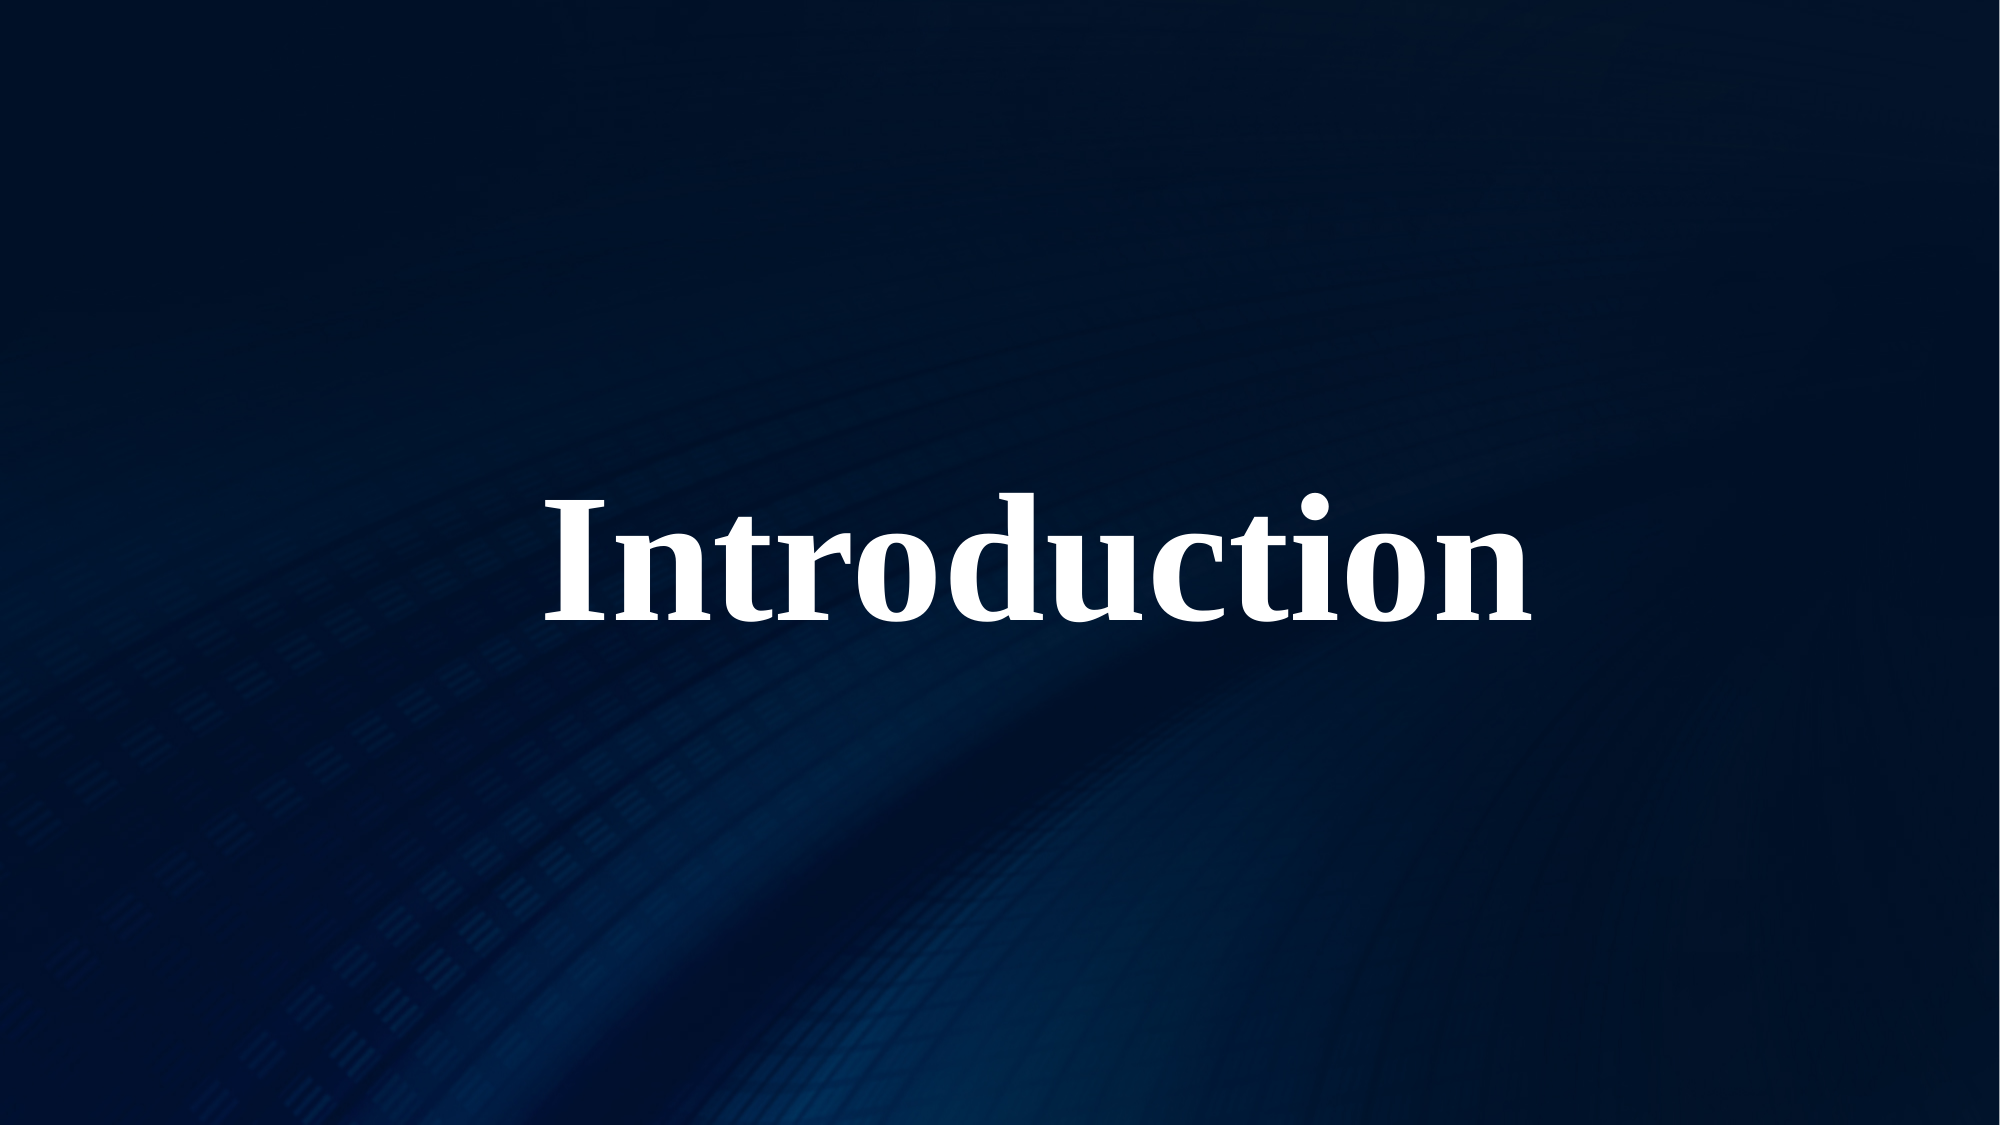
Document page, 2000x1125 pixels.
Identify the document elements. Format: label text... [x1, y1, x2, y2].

picture [0, 0, 2000, 1125]
title Introduction [349, 237, 1725, 675]
